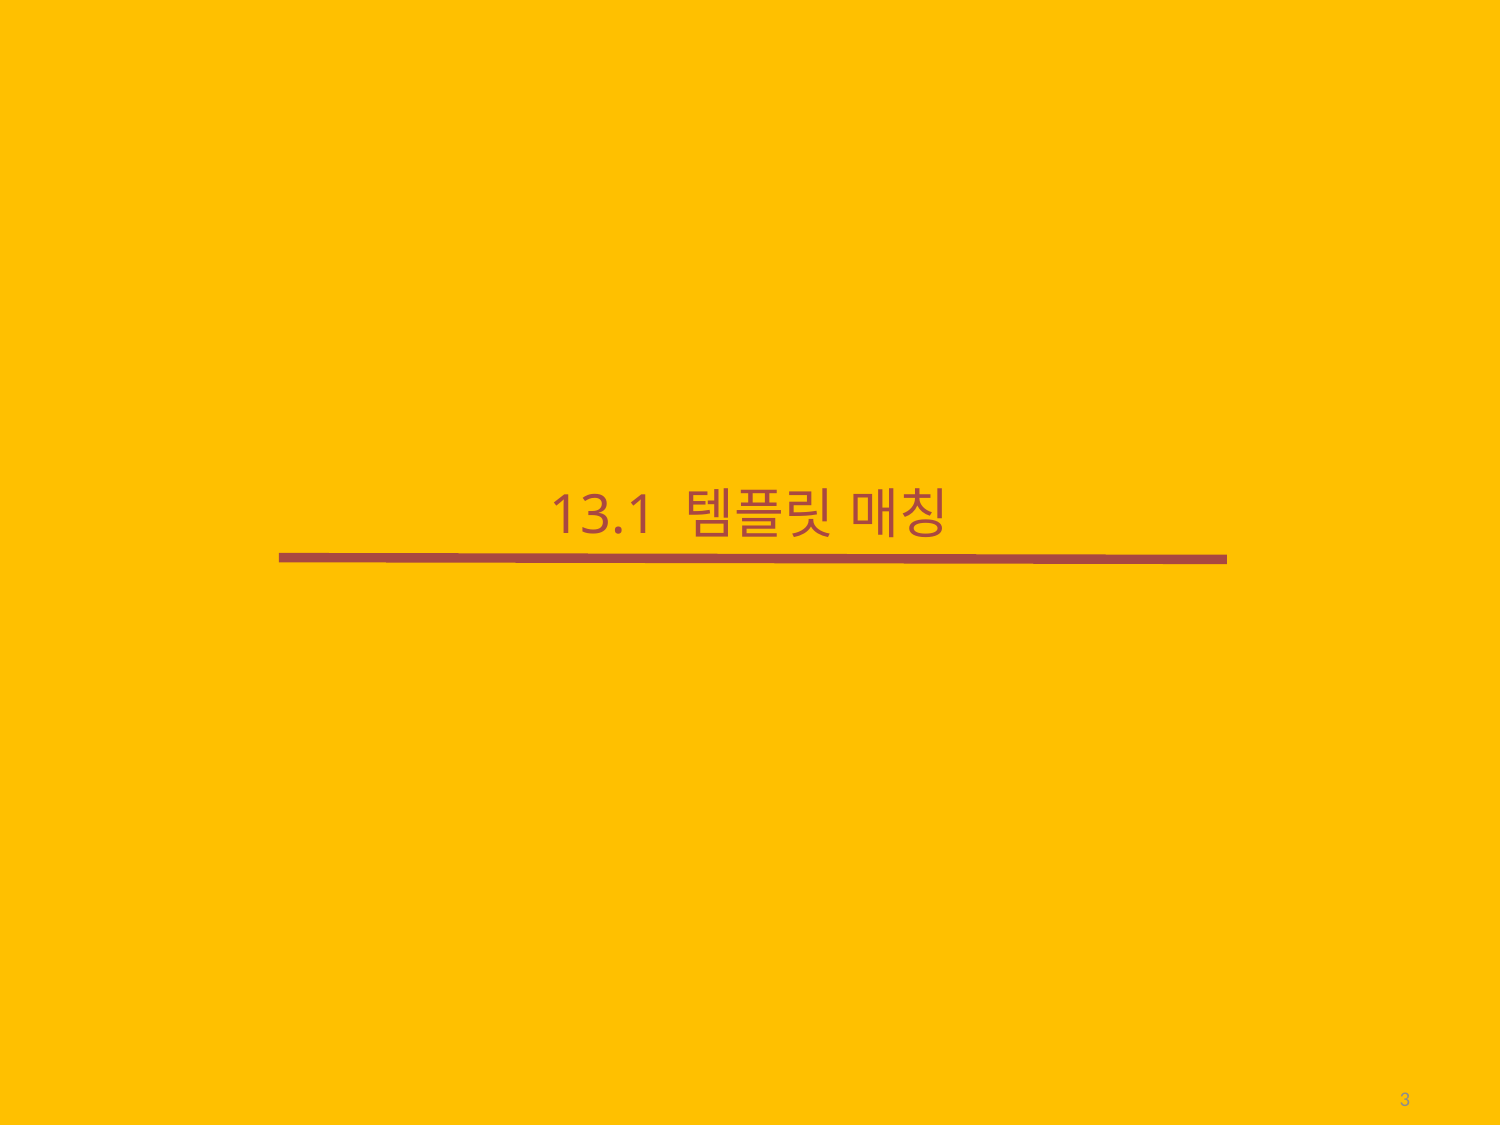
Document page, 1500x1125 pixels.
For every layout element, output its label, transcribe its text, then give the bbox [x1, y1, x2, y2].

slide_number 3 [1074, 1074, 1425, 1123]
title 13.1 템플릿 매칭 [87, 420, 1413, 553]
